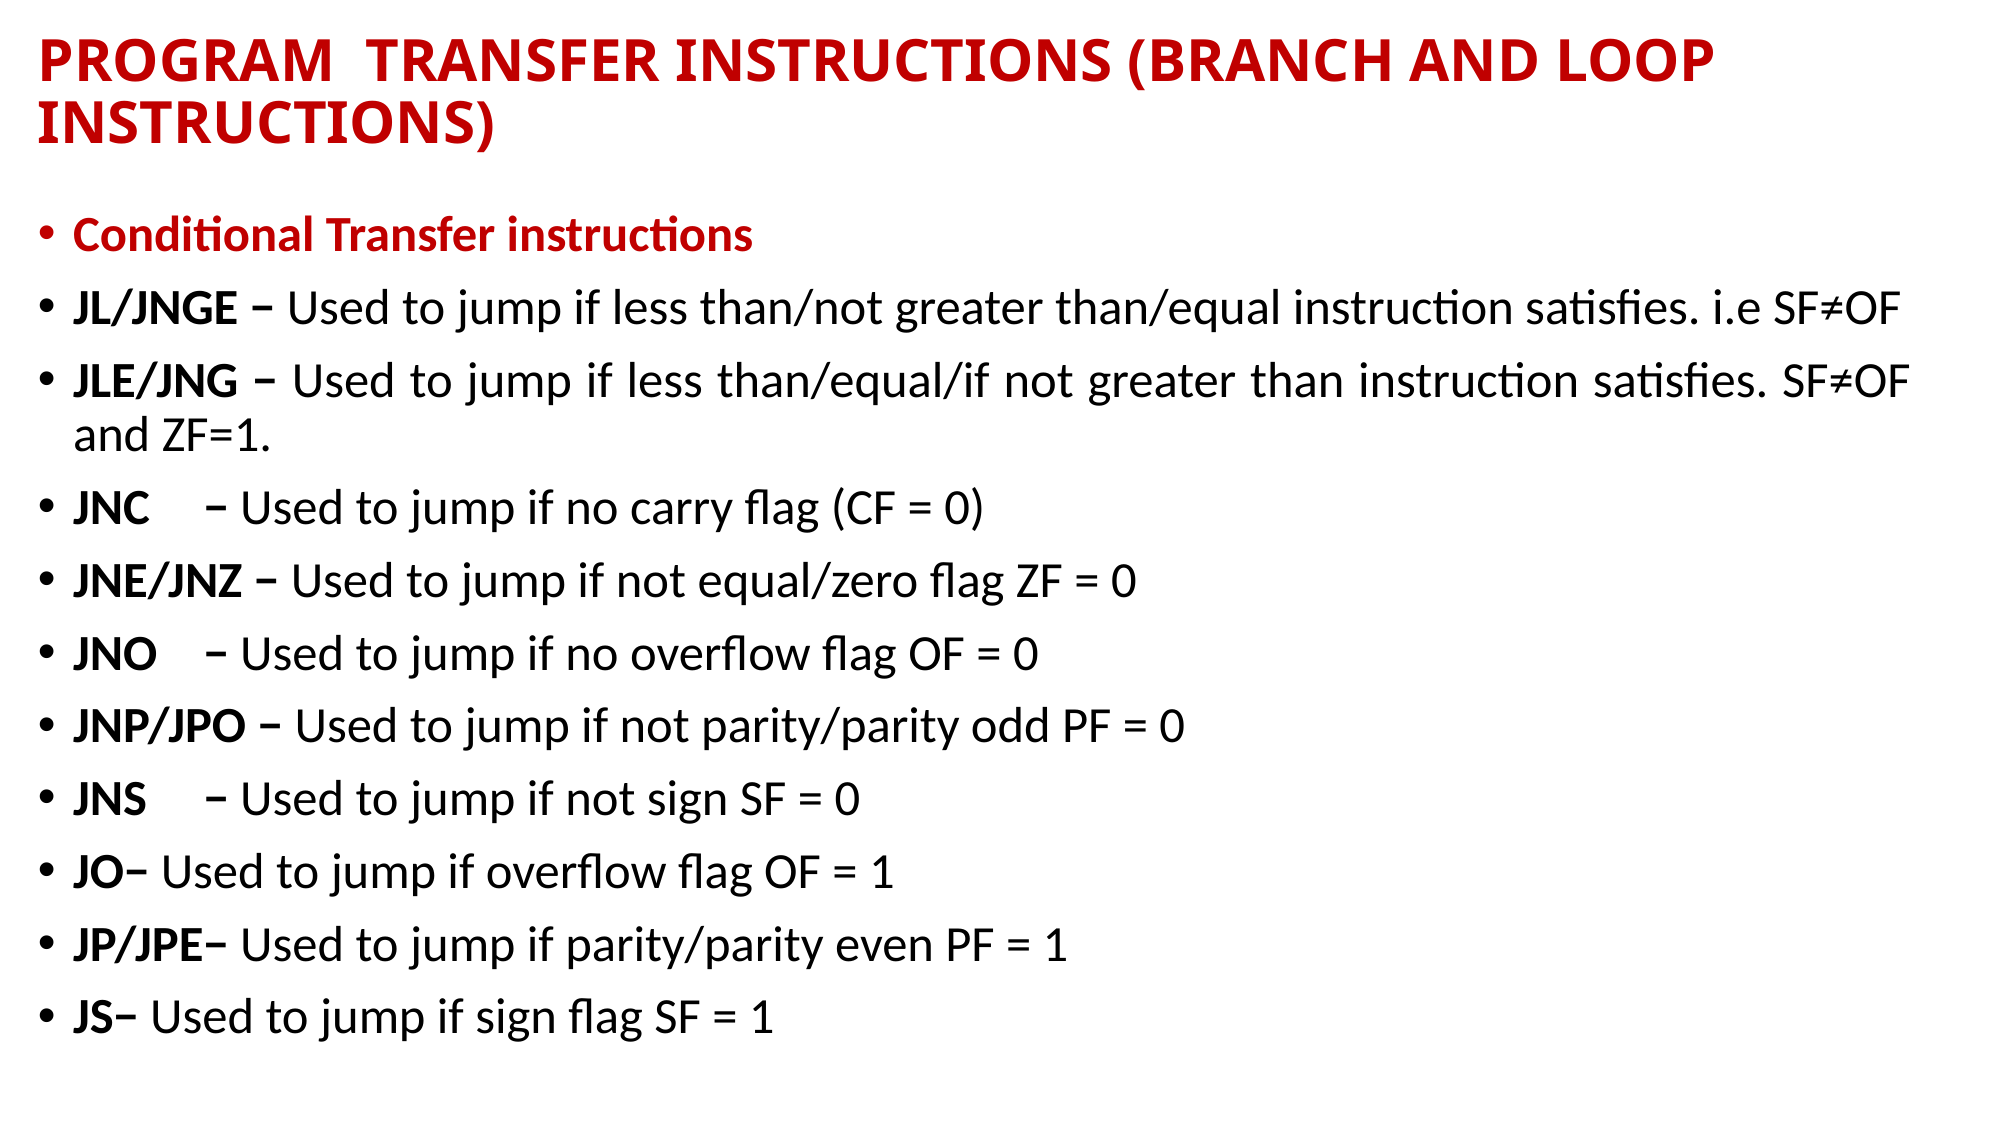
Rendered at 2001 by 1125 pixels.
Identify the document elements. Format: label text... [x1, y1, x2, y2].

list Conditional Transfer instructions JL/JNGE − Used to jump if less than/not greater than/equal instruction satisfies. i.e SF≠OF JLE/JNG − Used to jump if less than/equal/if not greater than instruction satisfies. SF≠OF and ZF=1. JNC − Used to jump if no carry flag (CF = 0) JNE/JNZ − Used to jump if not equal/zero flag ZF = 0 JNO − Used to jump if no overflow flag OF = 0 JNP/JPO − Used to jump if not parity/parity odd PF = 0 JNS − Used to jump if not sign SF = 0 JO− Used to jump if overflow flag OF = 1 JP/JPE− Used to jump if parity/parity even PF = 1 JS− Used to jump if sign flag SF = 1 [22, 200, 1928, 1083]
title PROGRAM TRANSFER INSTRUCTIONS (BRANCH AND LOOP INSTRUCTIONS) [22, 17, 1863, 170]
